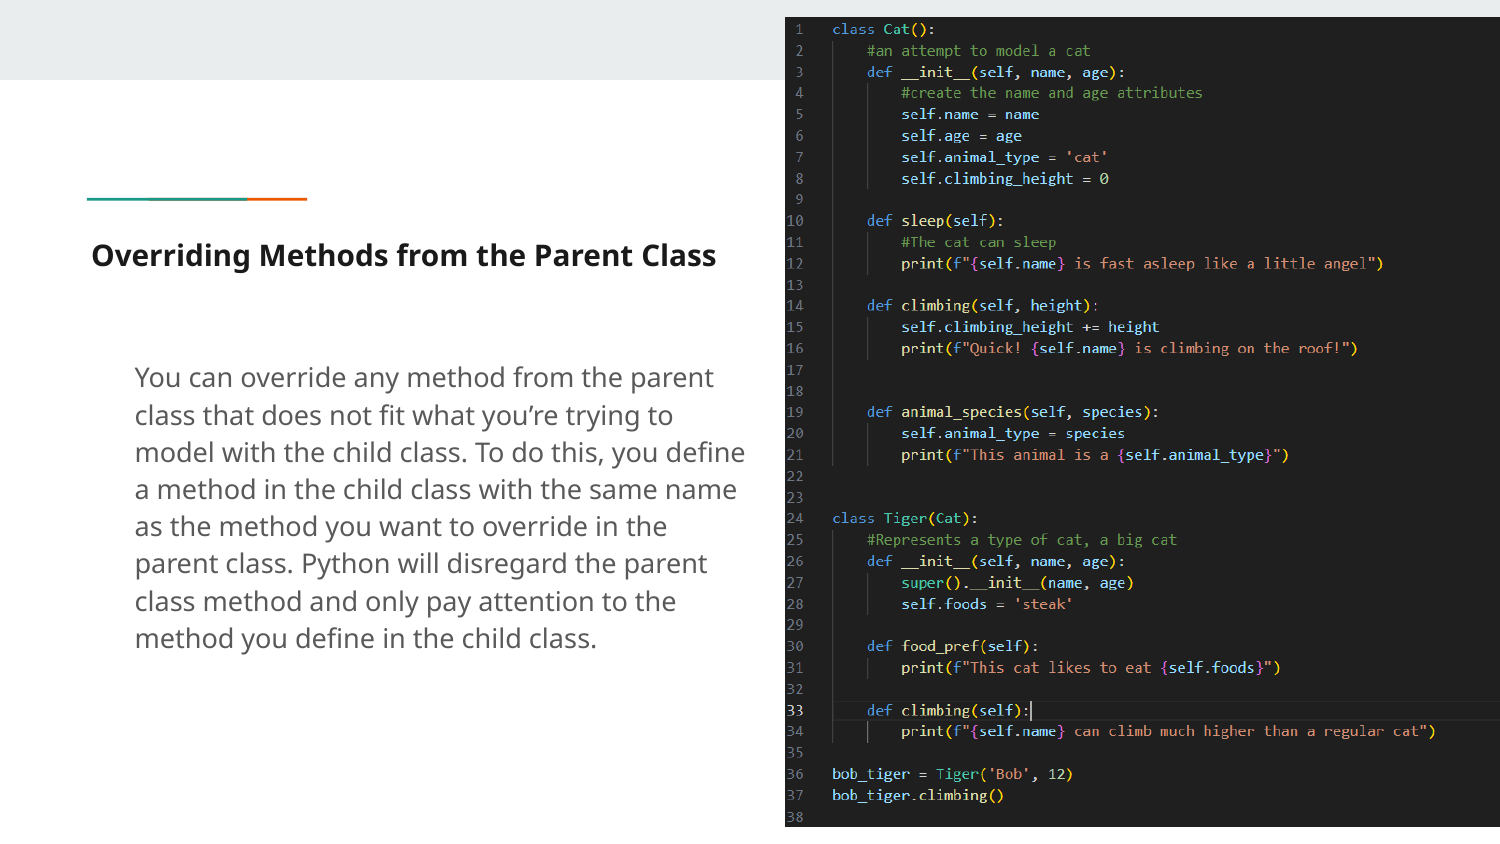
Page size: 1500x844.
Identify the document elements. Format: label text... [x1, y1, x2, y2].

title Overriding Methods from the Parent Class [76, 221, 779, 310]
list You can override any method from the parent class that does not fit what you’re trying to model with the child class. To do this, you define a method in the child class with the same name as the method you want to override in the parent class. Python will disregard the parent class method and only pay attention to the method you define in the child class. [119, 341, 770, 712]
picture [785, 16, 1500, 827]
